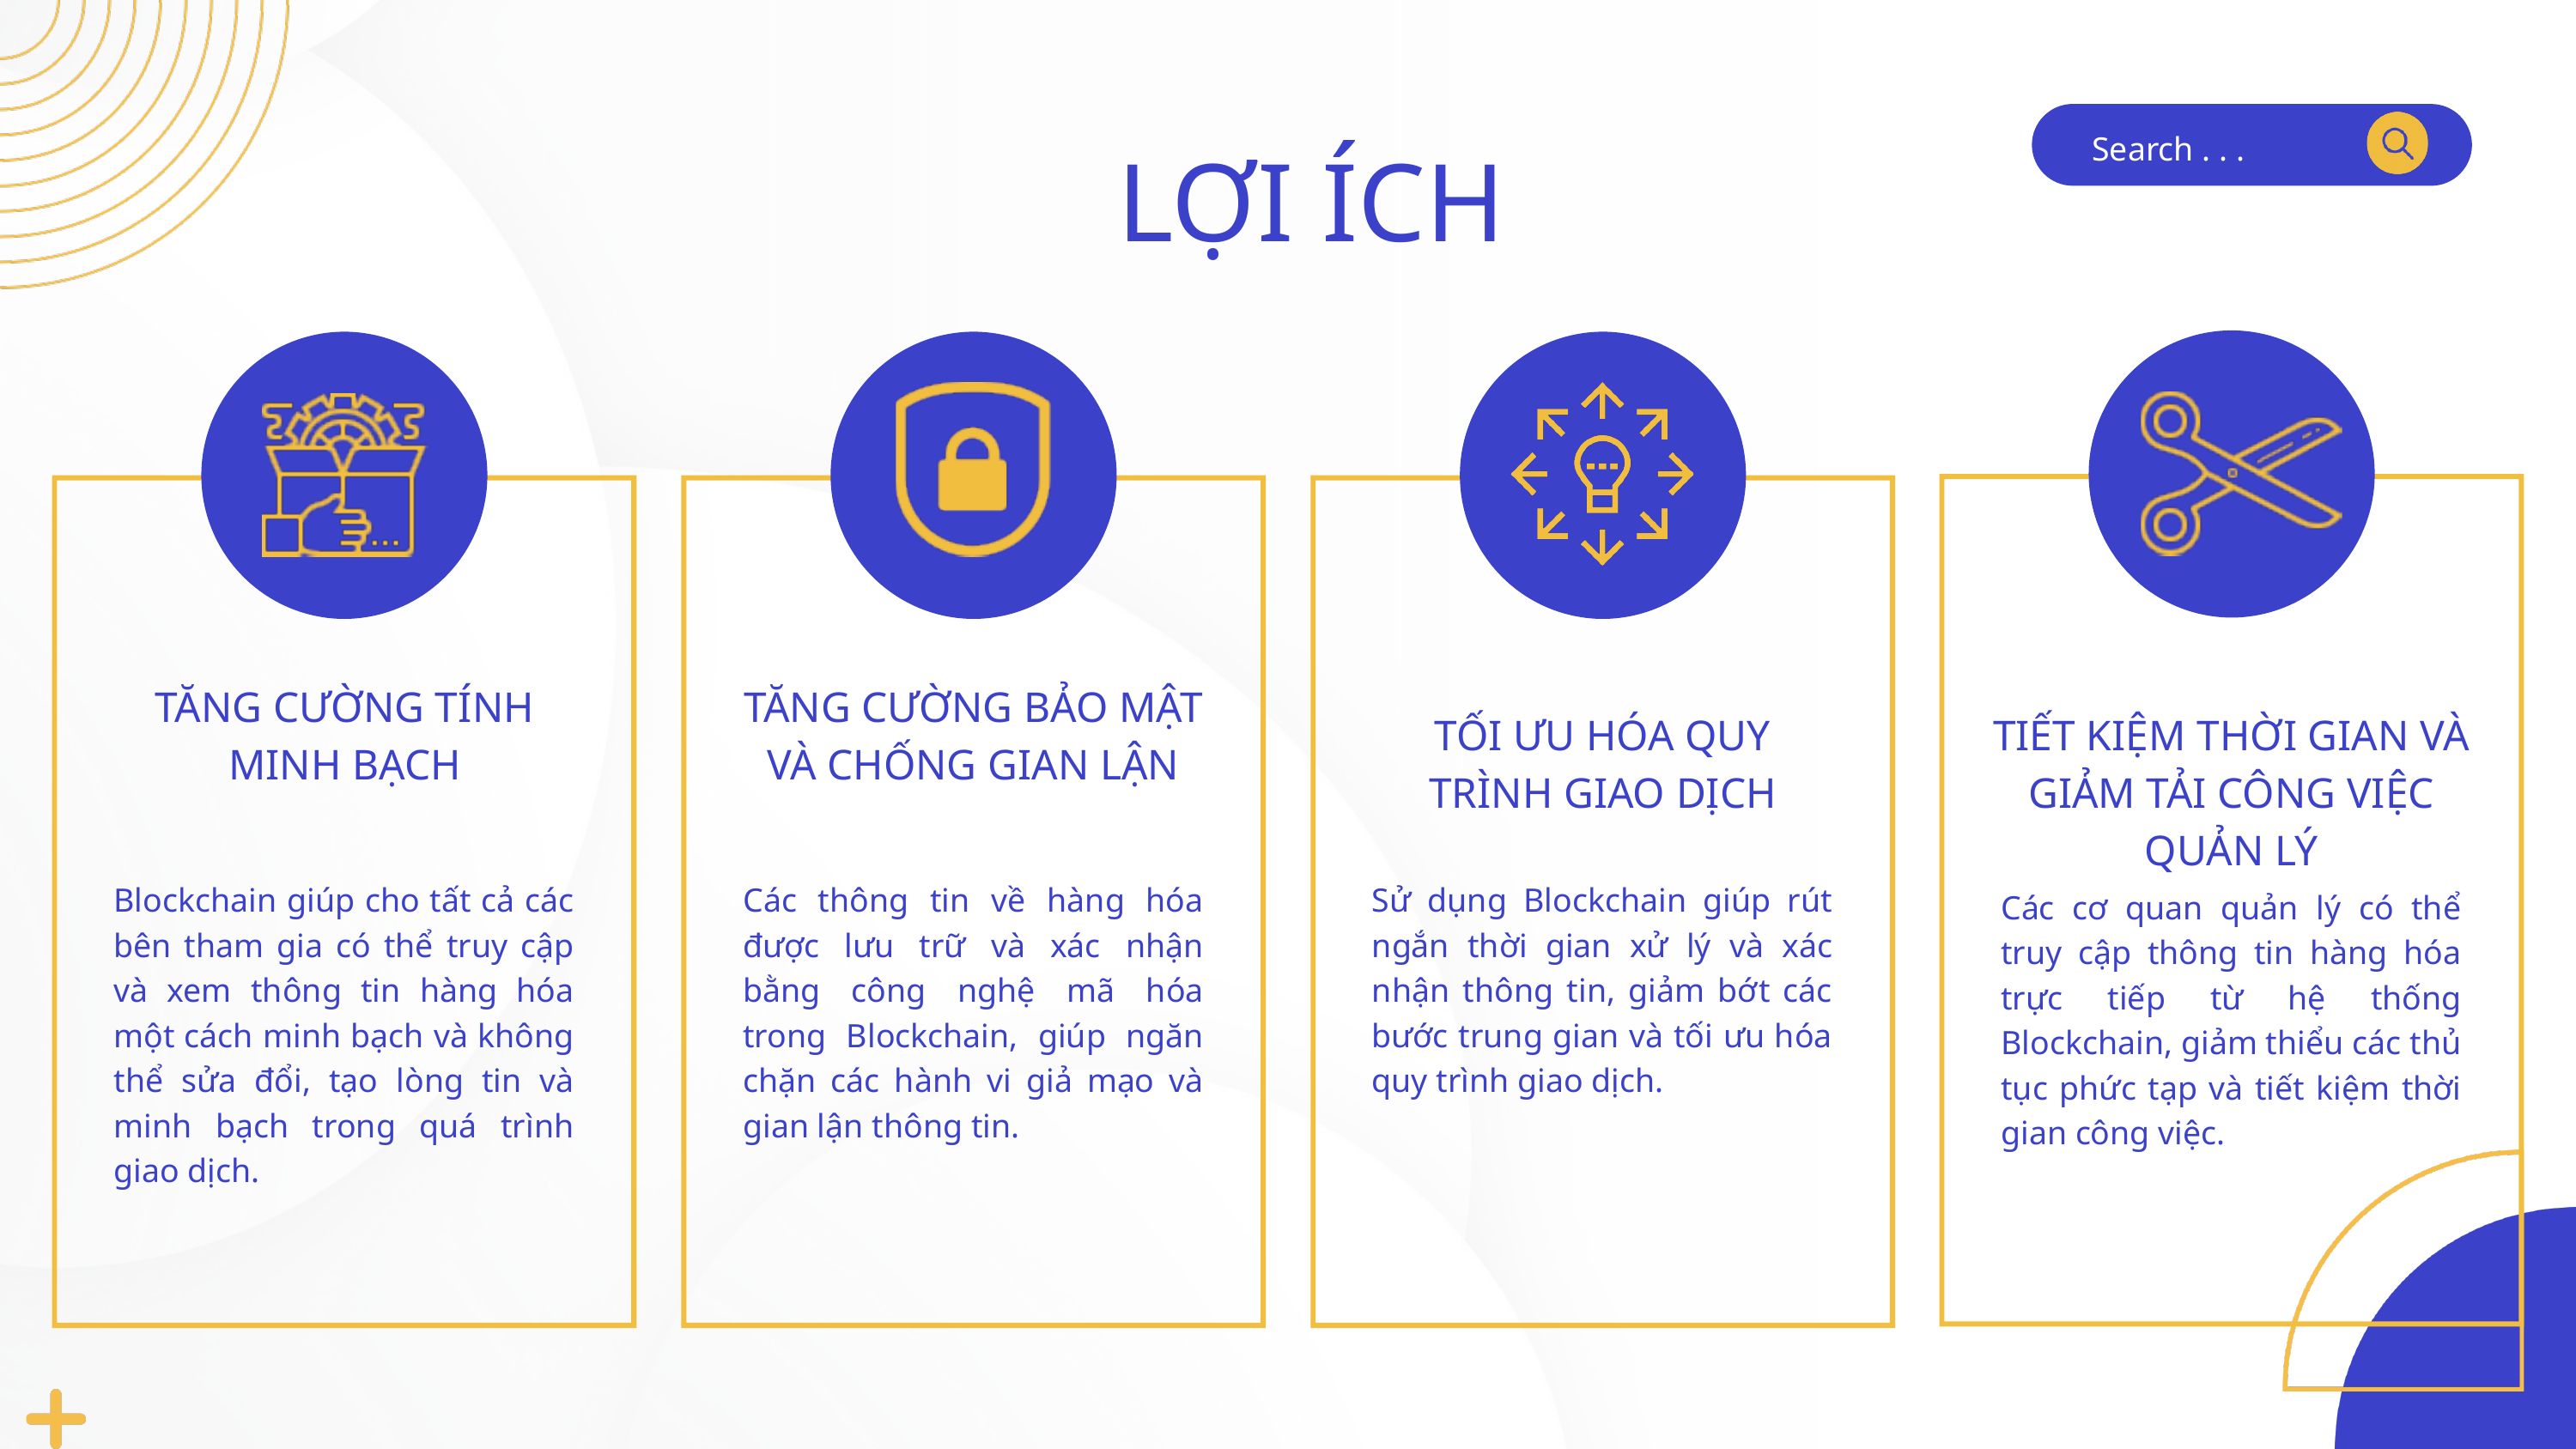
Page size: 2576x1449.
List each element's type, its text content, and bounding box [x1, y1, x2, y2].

text_box [0, 0, 290, 290]
text_box [2335, 1207, 2576, 1449]
text_box [26, 1389, 86, 1449]
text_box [2087, 330, 2376, 618]
text_box [2366, 112, 2428, 174]
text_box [681, 475, 1267, 1329]
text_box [829, 331, 1118, 620]
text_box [200, 331, 489, 620]
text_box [1310, 475, 1896, 1329]
text_box LỢI ÍCH [1117, 145, 1583, 264]
text_box [0, 0, 2576, 1449]
text_box [2282, 1333, 2524, 1391]
text_box [2381, 126, 2415, 160]
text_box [1939, 473, 2524, 1327]
text_box Search . . . [2092, 129, 2272, 168]
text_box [52, 475, 637, 1329]
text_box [1459, 331, 1747, 620]
